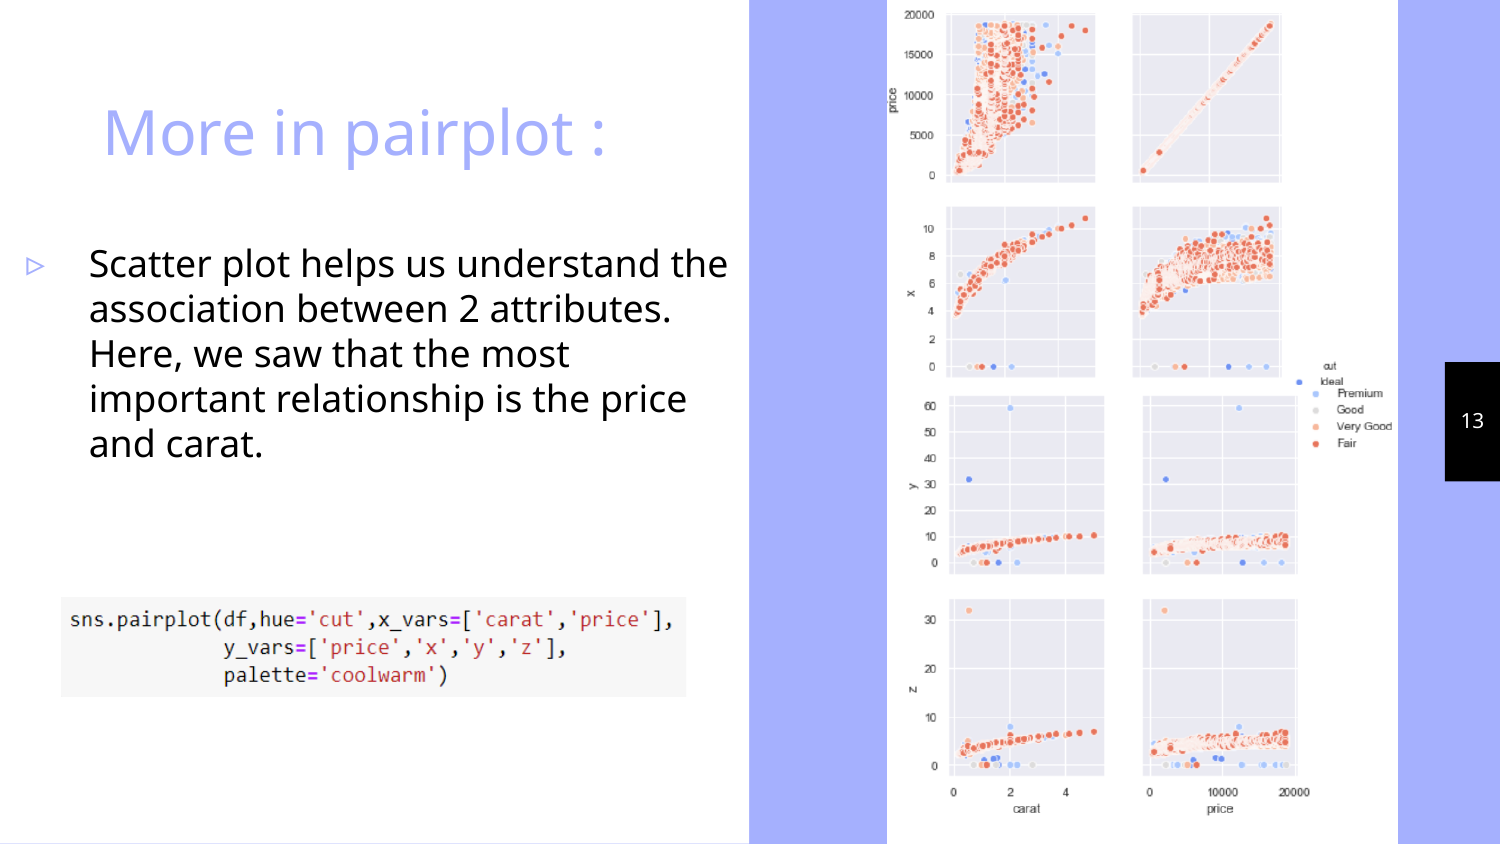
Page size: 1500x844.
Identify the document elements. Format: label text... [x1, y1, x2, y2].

picture [60, 596, 687, 697]
text_box More in pairplot : [87, 59, 763, 183]
text_box Scatter plot helps us understand the association between 2 attributes. Here, we saw that the most important relationship is the price and carat. [0, 224, 749, 784]
slide_number ‹#› [1444, 362, 1500, 482]
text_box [887, 0, 1398, 844]
